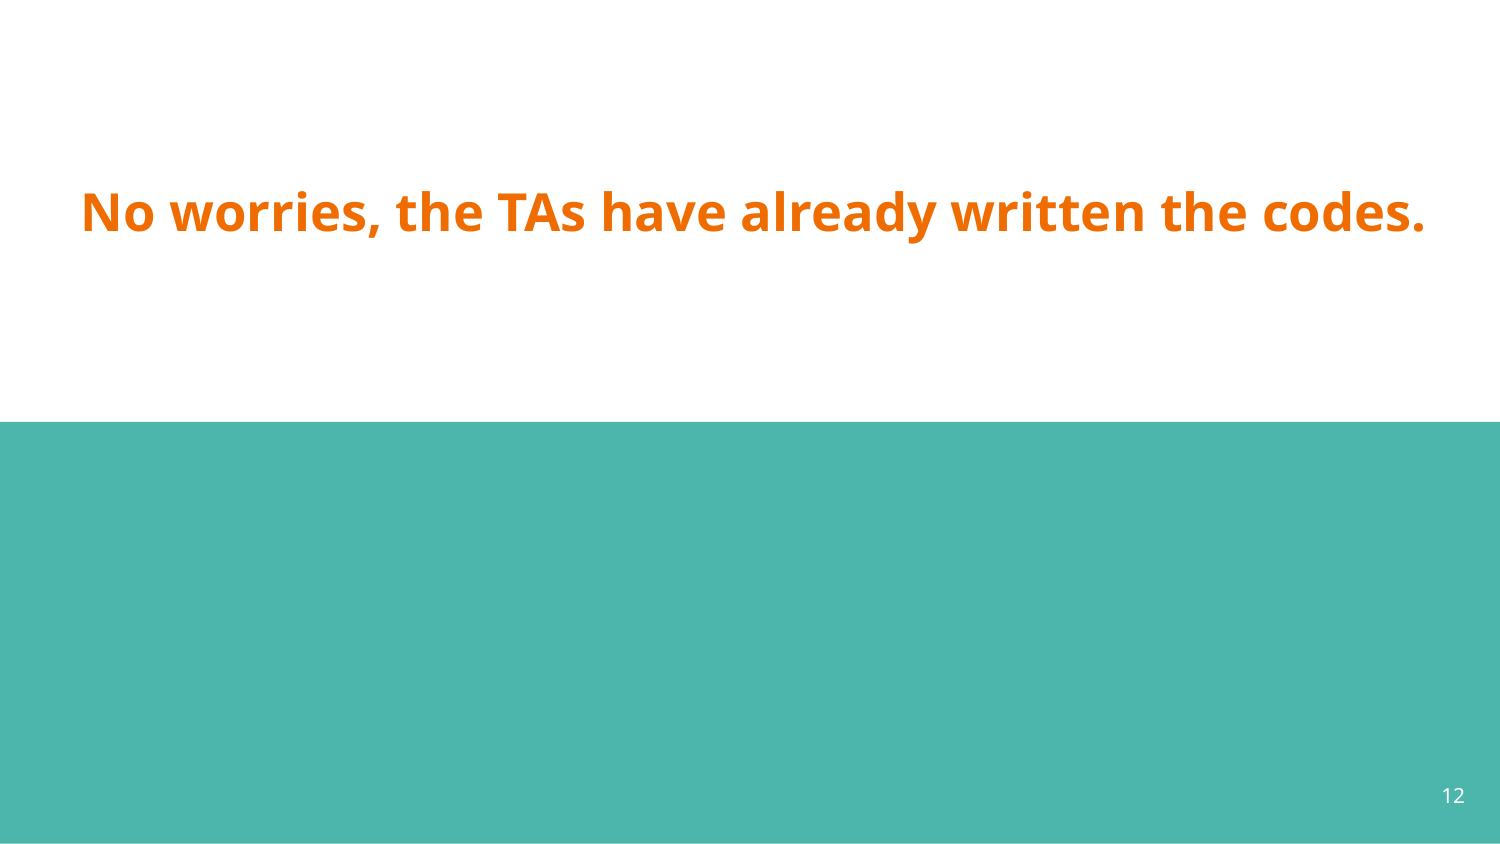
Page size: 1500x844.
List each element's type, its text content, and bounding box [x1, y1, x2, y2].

slide_number ‹#› [1389, 764, 1480, 830]
title No worries, the TAs have already written the codes. [51, 133, 1458, 289]
